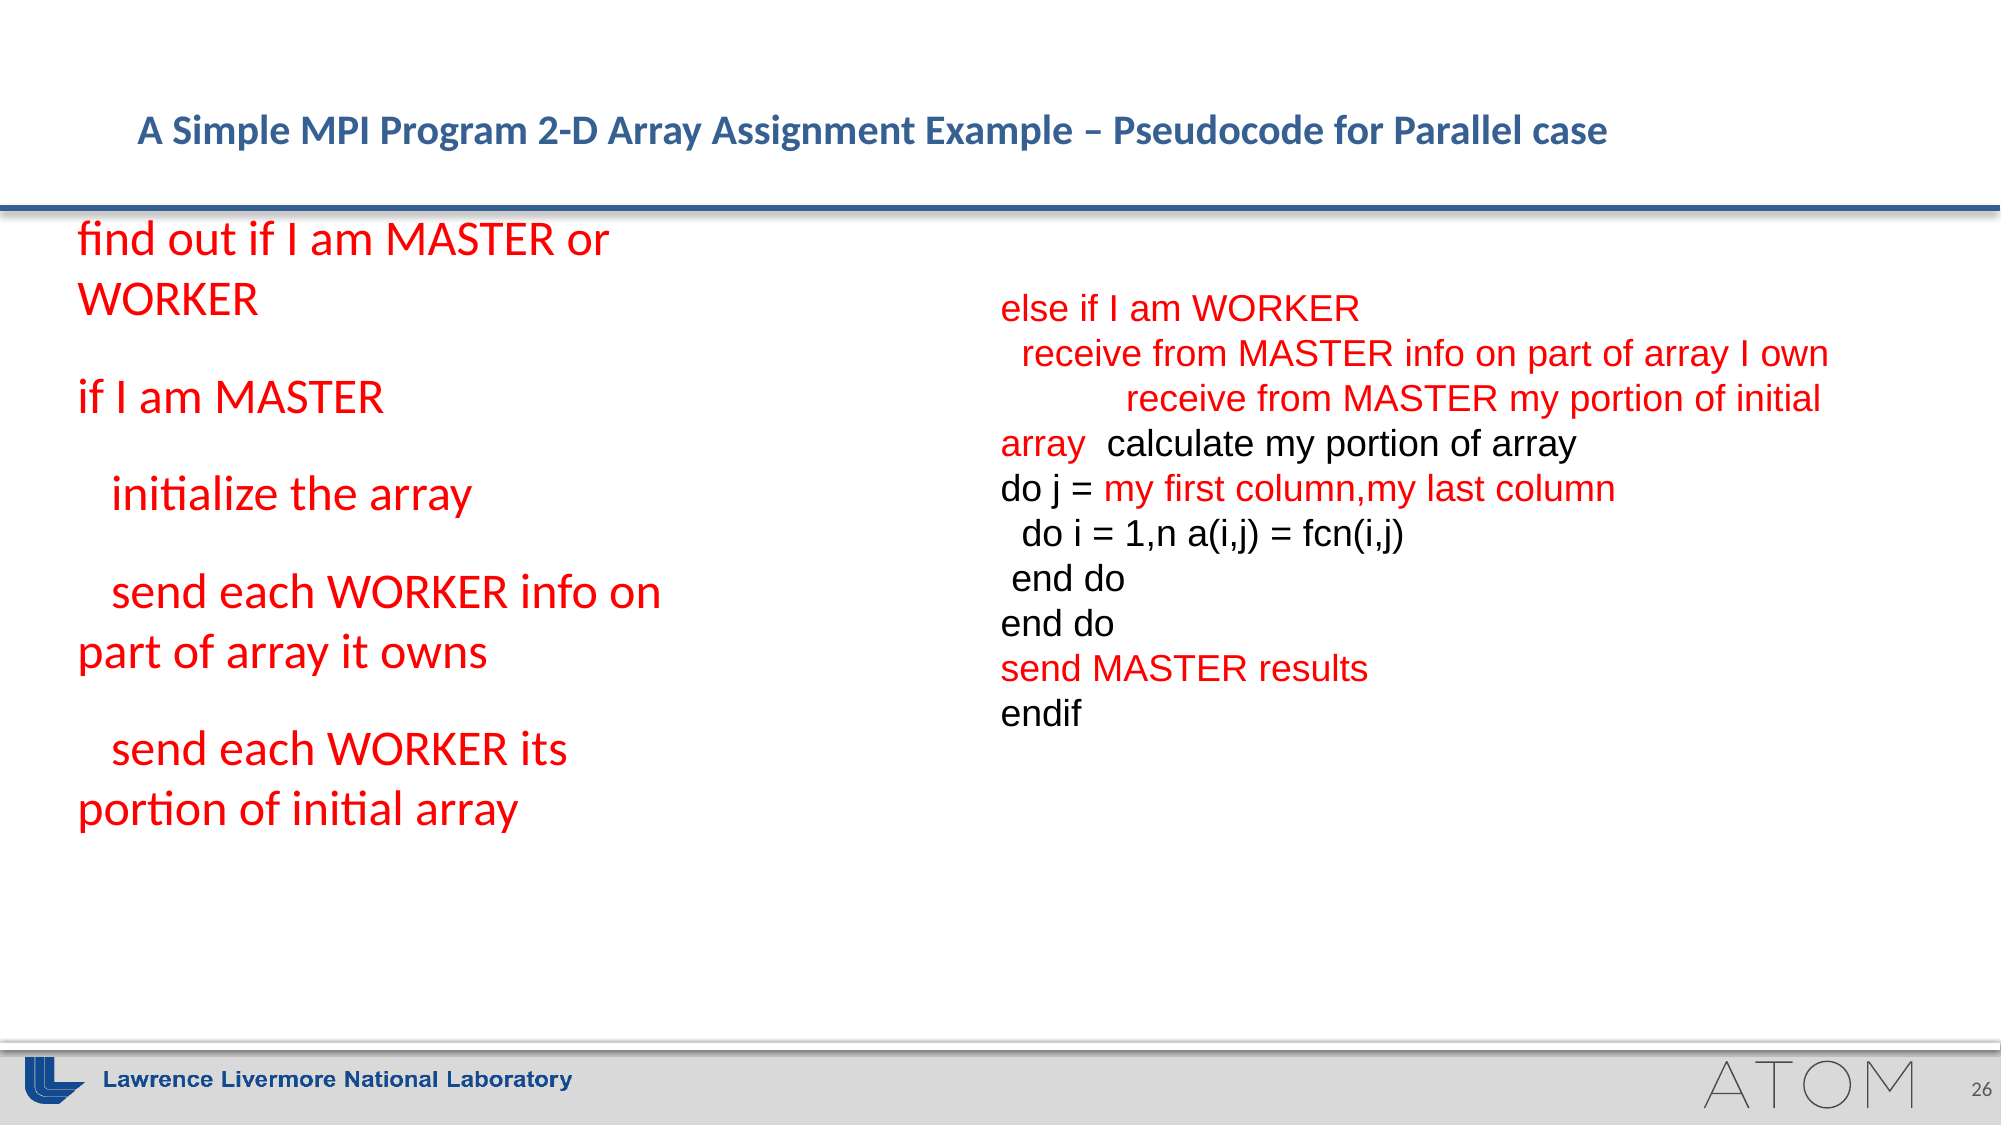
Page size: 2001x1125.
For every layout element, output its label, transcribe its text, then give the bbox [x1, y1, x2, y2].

list find out if I am MASTER or WORKER if I am MASTER initialize the array send each WORKER info on part of array it owns send each WORKER its portion of initial array [67, 205, 710, 988]
text_box else if I am WORKER receive from MASTER info on part of array I own receive from MASTER my portion of initial array calculate my portion of array do j = my first column,my last column do i = 1,n a(i,j) = fcn(i,j) end do end do send MASTER results endif [985, 276, 1850, 741]
picture [25, 1057, 623, 1104]
title A Simple MPI Program 2-D Array Assignment Example – Pseudocode for Parallel case [137, 84, 1863, 177]
